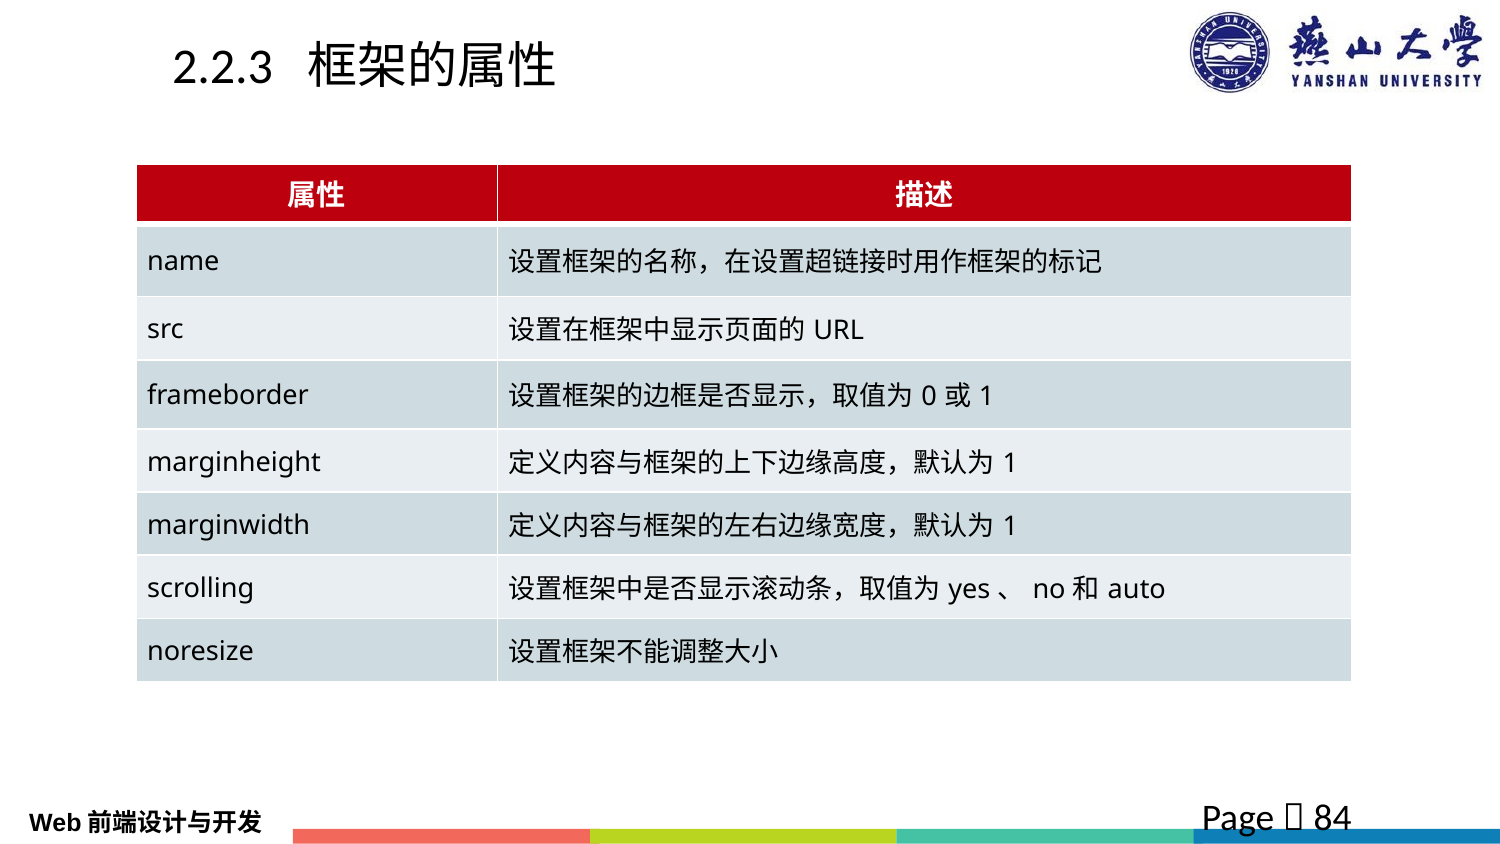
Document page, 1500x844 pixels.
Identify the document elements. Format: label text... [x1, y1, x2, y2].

table_cell 设置框架中是否显示滚动条，取值为yes、no和auto [498, 556, 1351, 618]
table_cell marginheight [137, 430, 497, 491]
slide_number Page  84 [1187, 785, 1424, 821]
table_cell 定义内容与框架的上下边缘高度，默认为1 [498, 430, 1351, 491]
table_cell name [137, 227, 497, 296]
table_cell 定义内容与框架的左右边缘宽度，默认为1 [498, 493, 1351, 554]
table_cell src [137, 297, 497, 359]
table_cell 设置框架不能调整大小 [498, 619, 1351, 681]
title 2.2.3 框架的属性 [157, 22, 891, 106]
table_cell marginwidth [137, 493, 497, 554]
table_header 属性 [137, 165, 497, 221]
table_cell 设置框架的边框是否显示，取值为0或1 [498, 361, 1351, 428]
picture [1188, 9, 1484, 94]
table_cell noresize [137, 619, 497, 681]
table_cell frameborder [137, 361, 497, 428]
table_cell 设置在框架中显示页面的URL [498, 297, 1351, 359]
table_cell 设置框架的名称，在设置超链接时用作框架的标记 [498, 227, 1351, 296]
table_cell scrolling [137, 556, 497, 618]
table_header 描述 [498, 165, 1351, 221]
